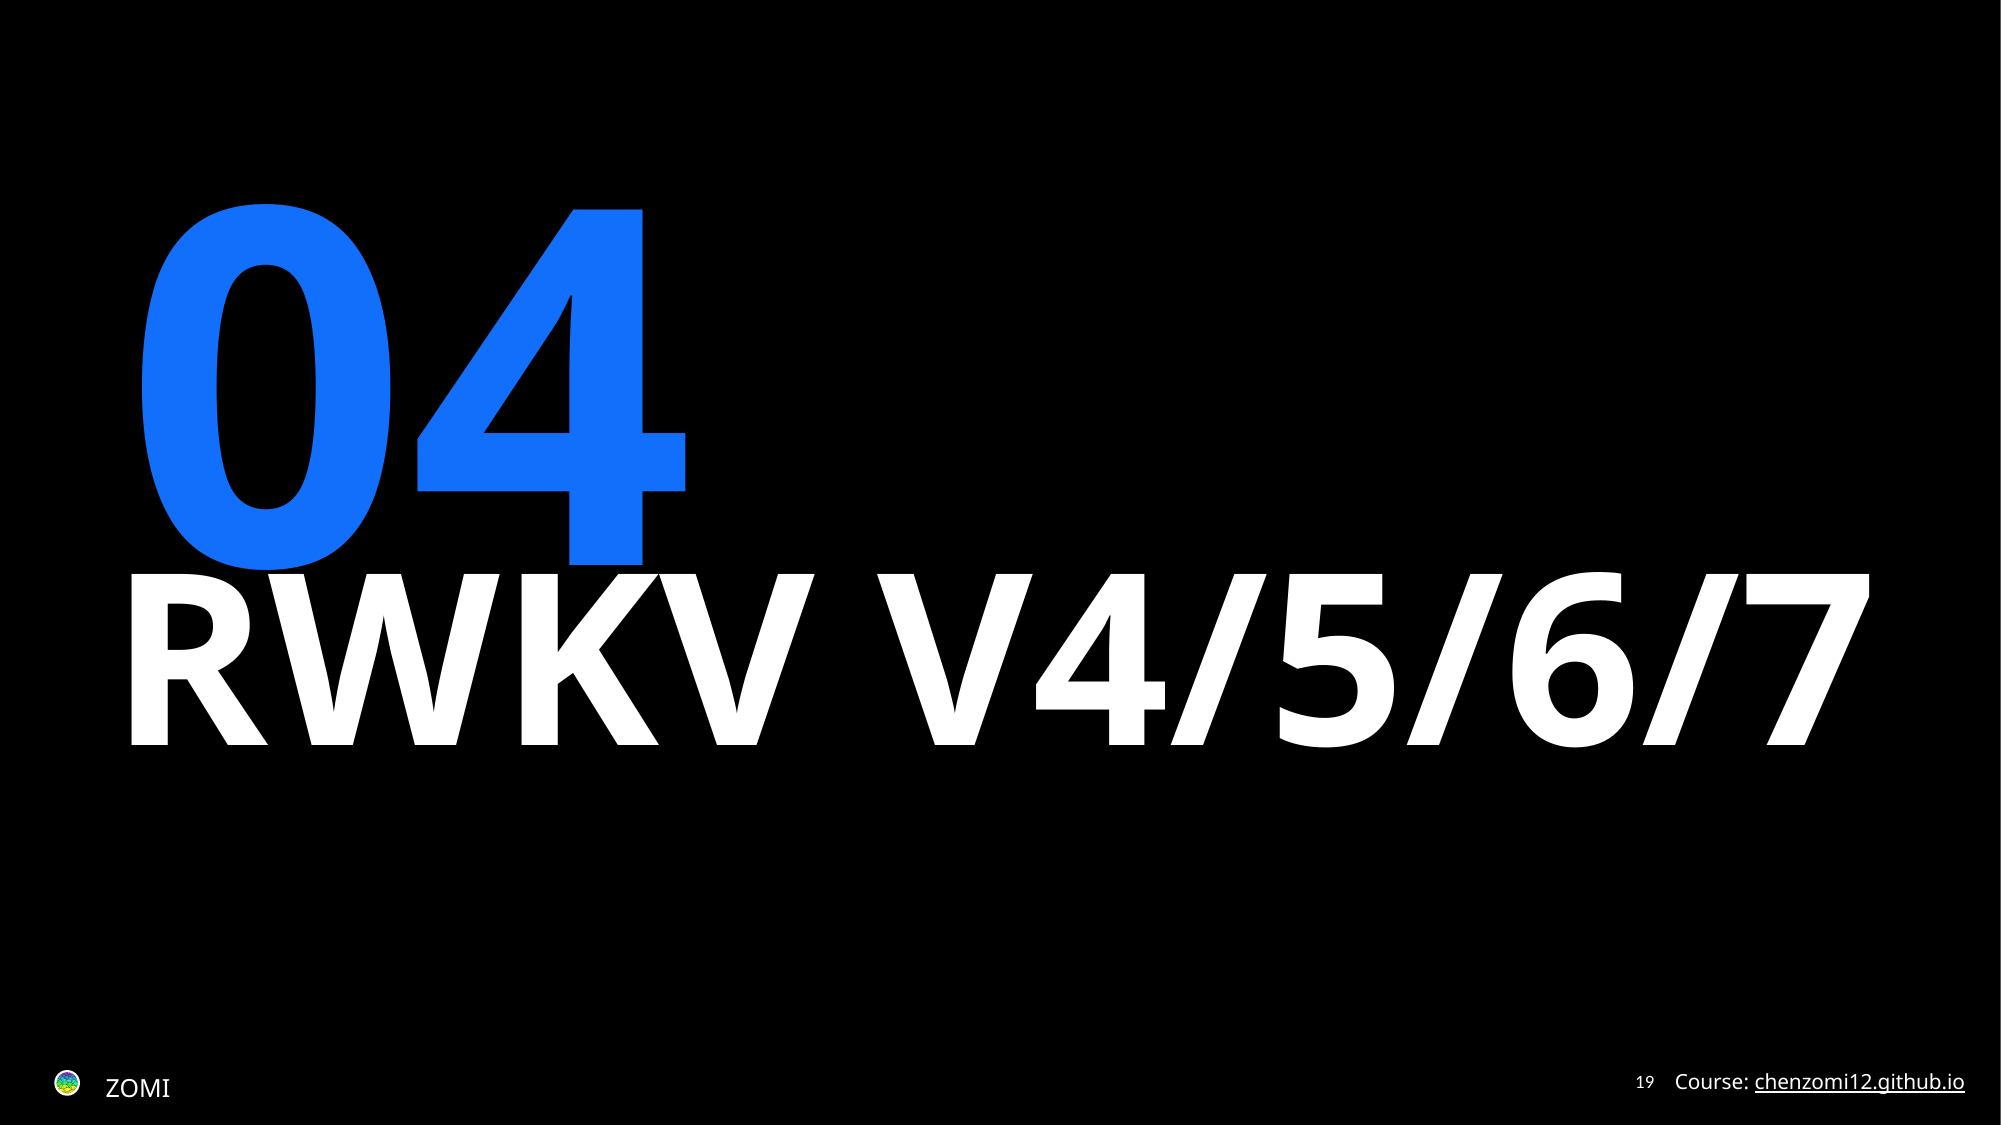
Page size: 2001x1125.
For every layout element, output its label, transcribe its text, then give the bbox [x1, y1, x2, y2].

picture [57, 1073, 77, 1093]
text_box 04 [90, 60, 729, 673]
text_box RWKV V4/5/6/7 [79, 313, 1910, 986]
